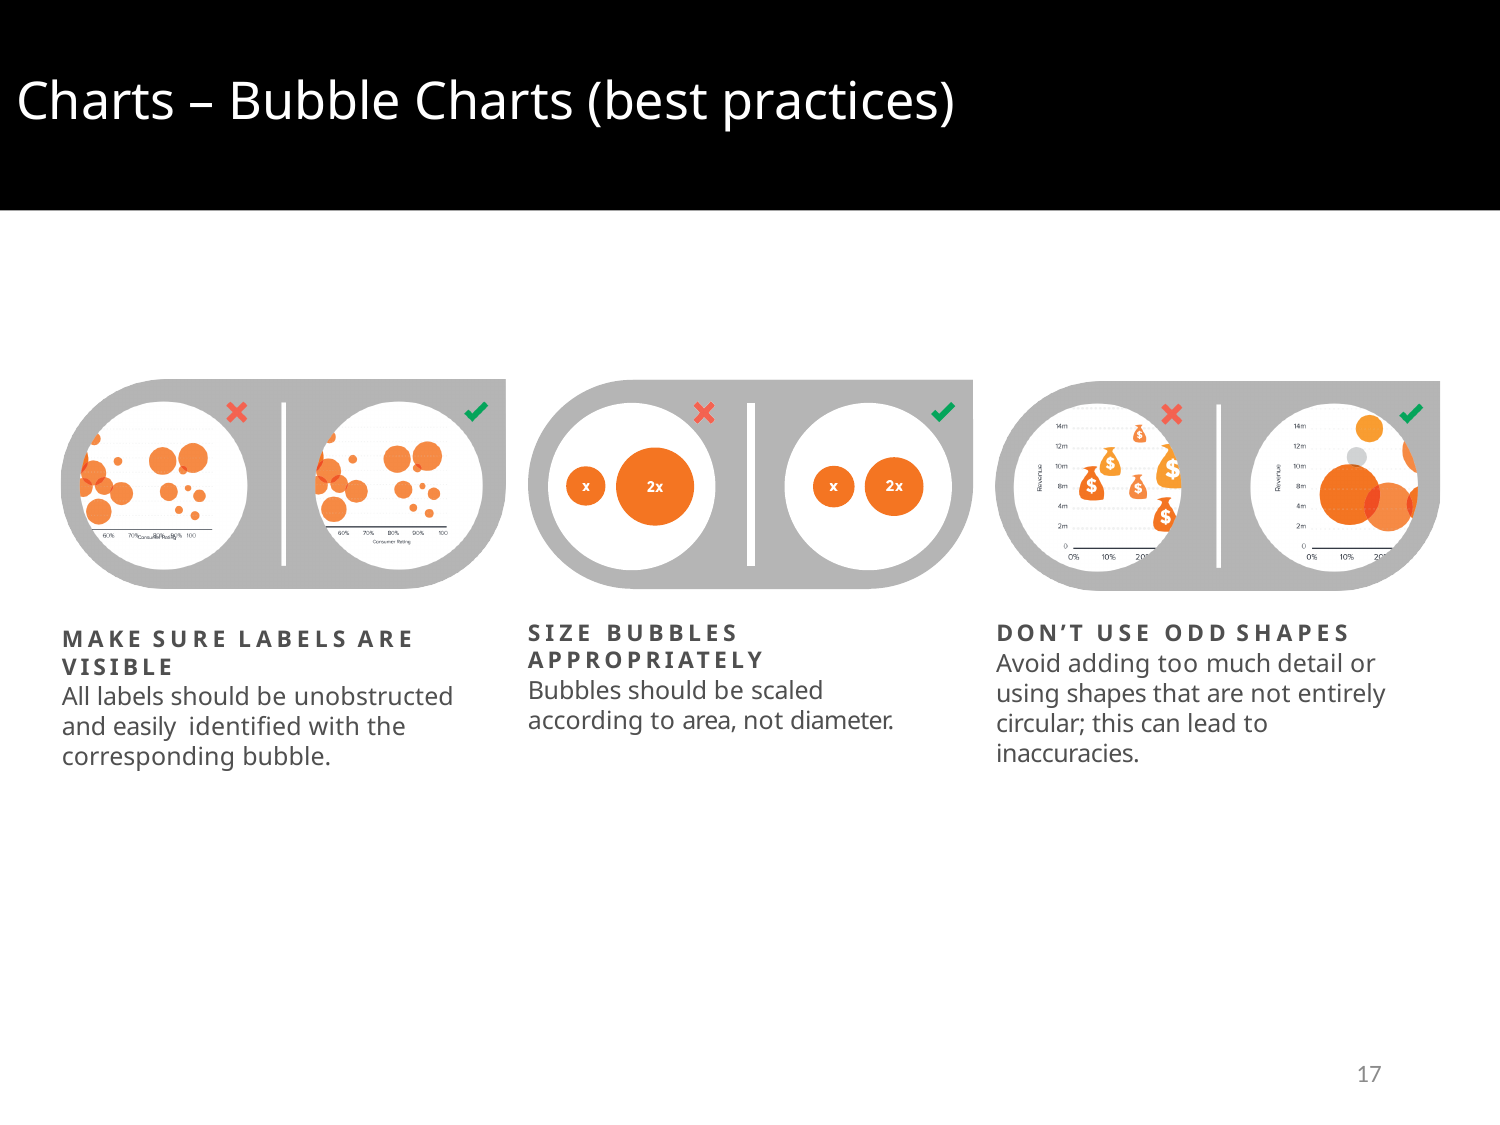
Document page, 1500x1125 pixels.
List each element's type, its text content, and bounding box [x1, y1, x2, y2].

title Charts – Bubble Charts (best practices) [1, 27, 1398, 178]
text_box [59, 379, 1441, 802]
slide_number 17 [1059, 1042, 1397, 1103]
